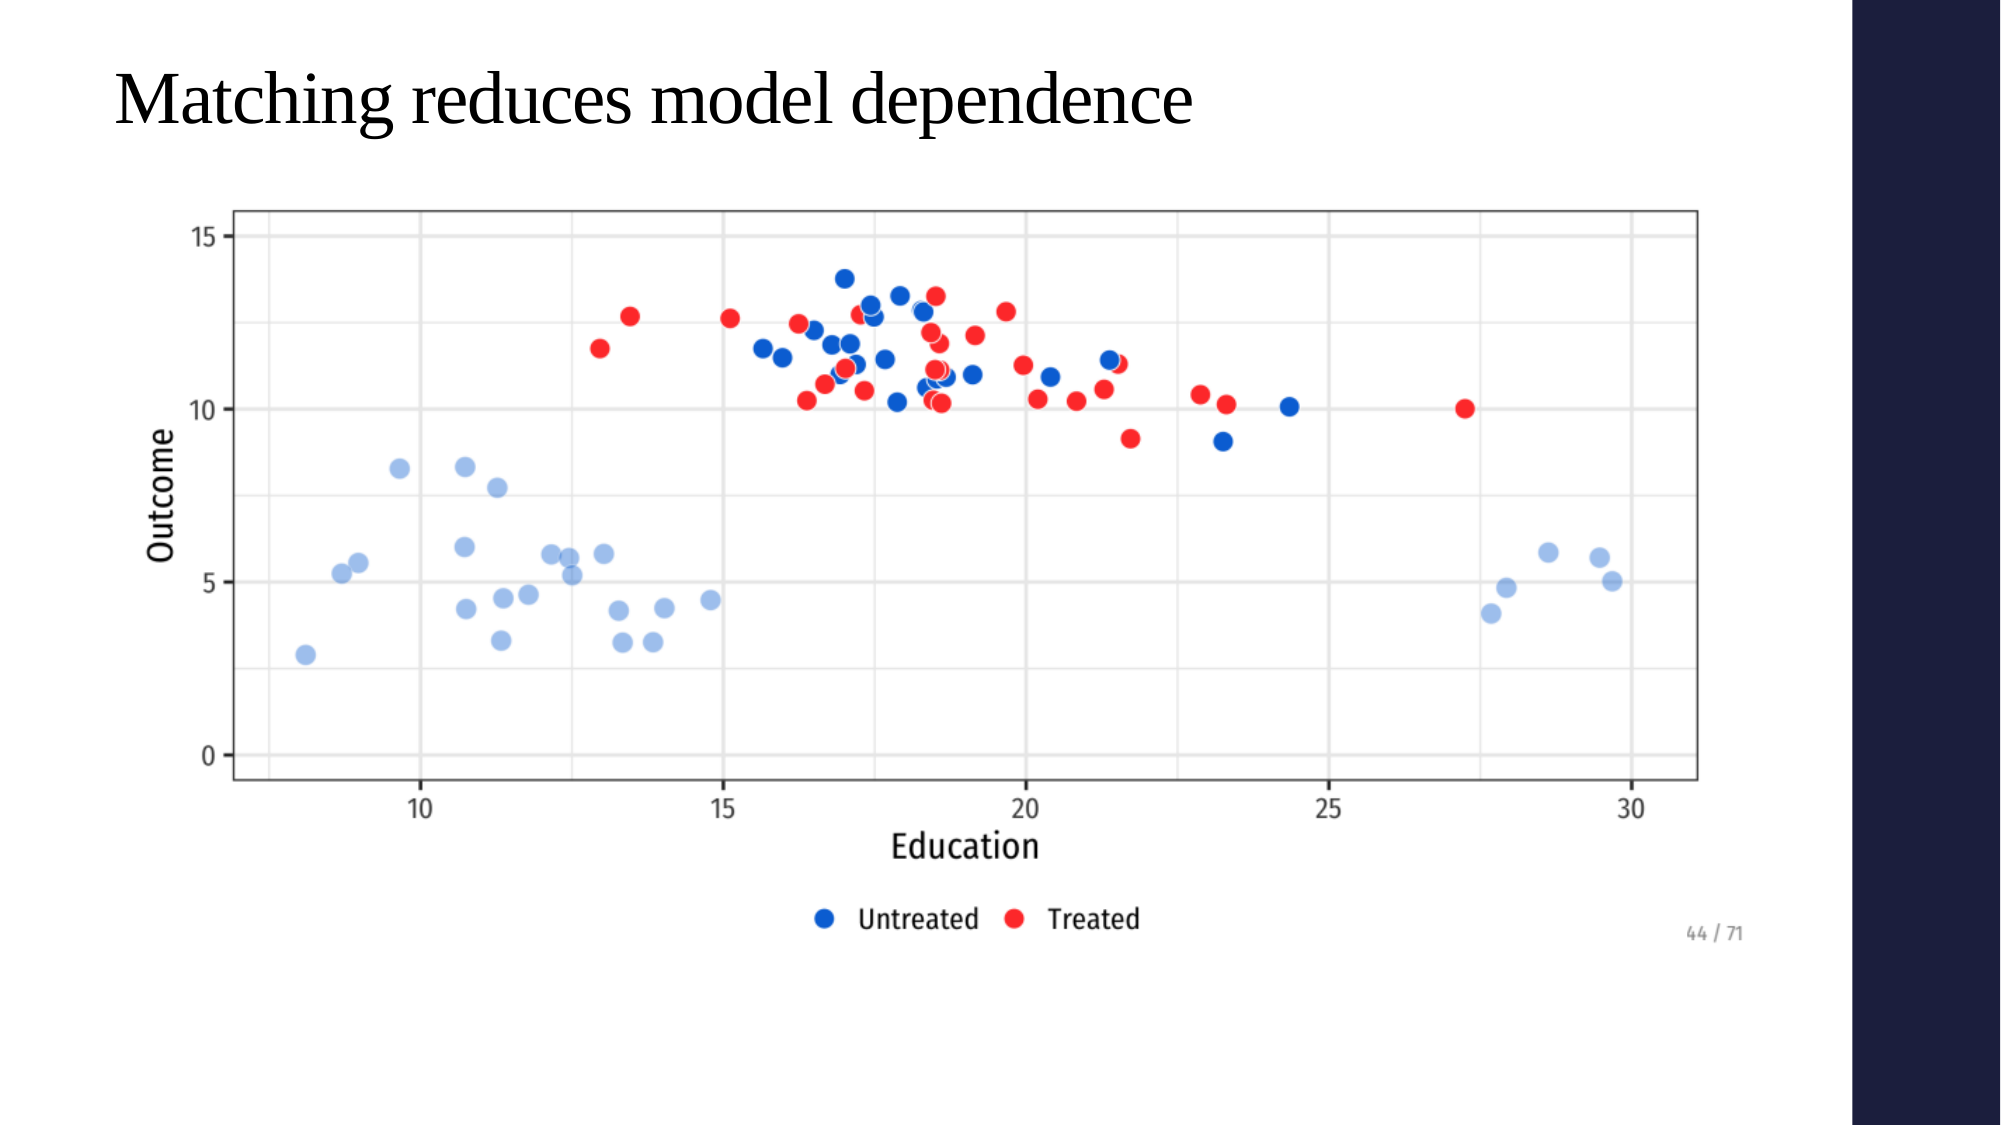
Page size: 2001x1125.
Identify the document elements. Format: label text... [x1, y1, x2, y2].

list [104, 171, 1759, 954]
title Matching reduces model dependence [99, 44, 1813, 148]
